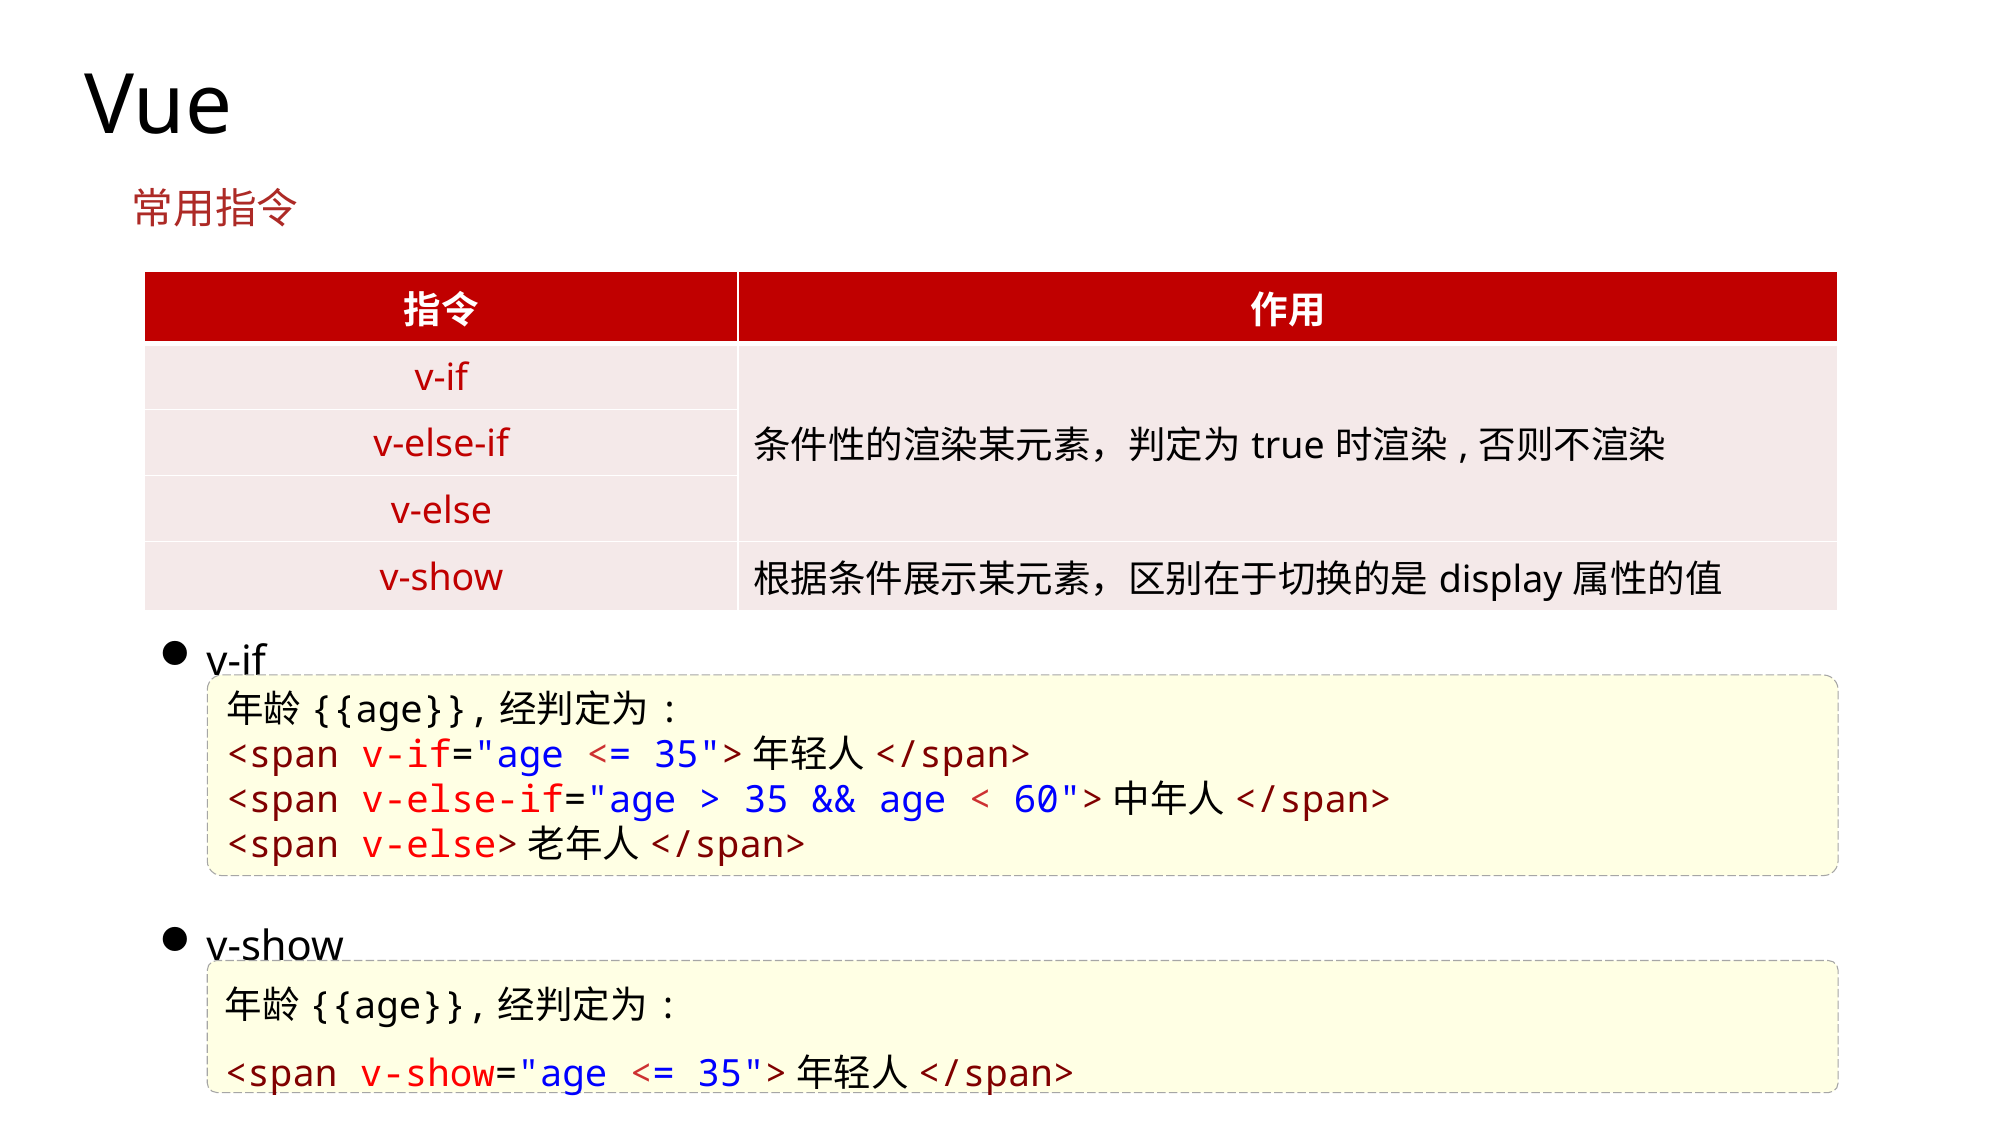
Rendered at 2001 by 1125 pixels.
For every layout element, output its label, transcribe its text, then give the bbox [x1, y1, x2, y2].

text_box 年龄{{age}},经判定为: <span v-show="age <= 35">年轻人</span> [207, 960, 1839, 1093]
table_cell v-else-if [145, 410, 737, 475]
table_cell v-if [145, 346, 737, 409]
table_header 作用 [739, 272, 1837, 341]
text_box Vue [70, 32, 1826, 181]
text_box 年龄{{age}},经判定为: <span v-if="age <= 35">年轻人</span> <span v-else-if="age > 35 && age < 60">中年人</span> <span v-else>老年人</span> [207, 674, 1839, 876]
text_box 常用指令 [116, 164, 1872, 250]
table_cell v-show [145, 542, 737, 601]
text_box v-show [144, 886, 1632, 972]
table_cell v-else [145, 476, 737, 541]
table_cell 根据条件展示某元素，区别在于切换的是display属性的值 [739, 542, 1837, 610]
table_header 指令 [145, 272, 737, 341]
table_cell 条件性的渲染某元素，判定为true时渲染,否则不渲染 [739, 346, 1837, 541]
text_box v-if [144, 601, 1632, 686]
